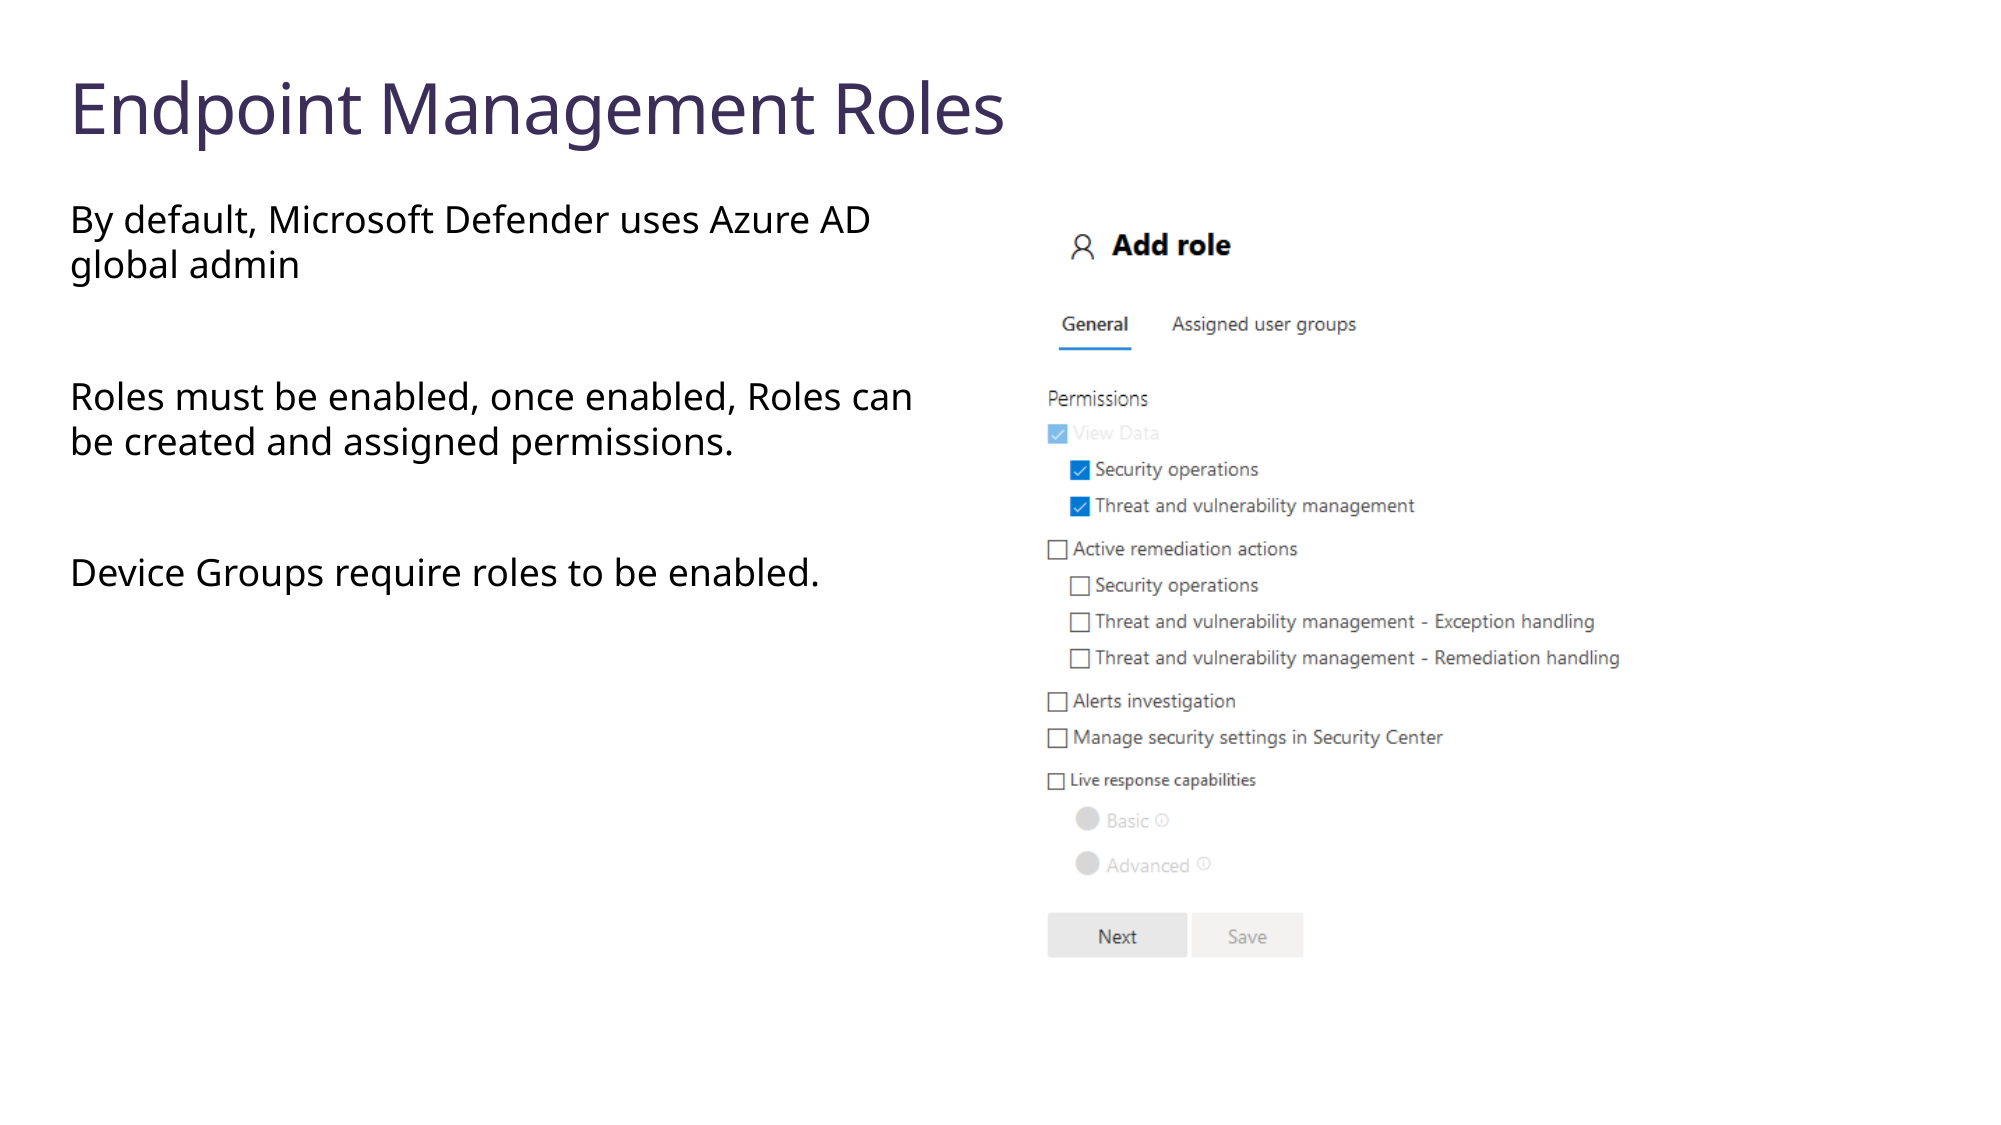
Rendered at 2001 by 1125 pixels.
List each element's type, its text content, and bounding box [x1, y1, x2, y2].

title Endpoint Management Roles [69, 36, 1345, 161]
list By default, Microsoft Defender uses Azure AD global admin Roles must be enabled, once enabled, Roles can be created and assigned permissions. Device Groups require roles to be enabled. [69, 196, 947, 279]
picture [1034, 187, 1672, 966]
